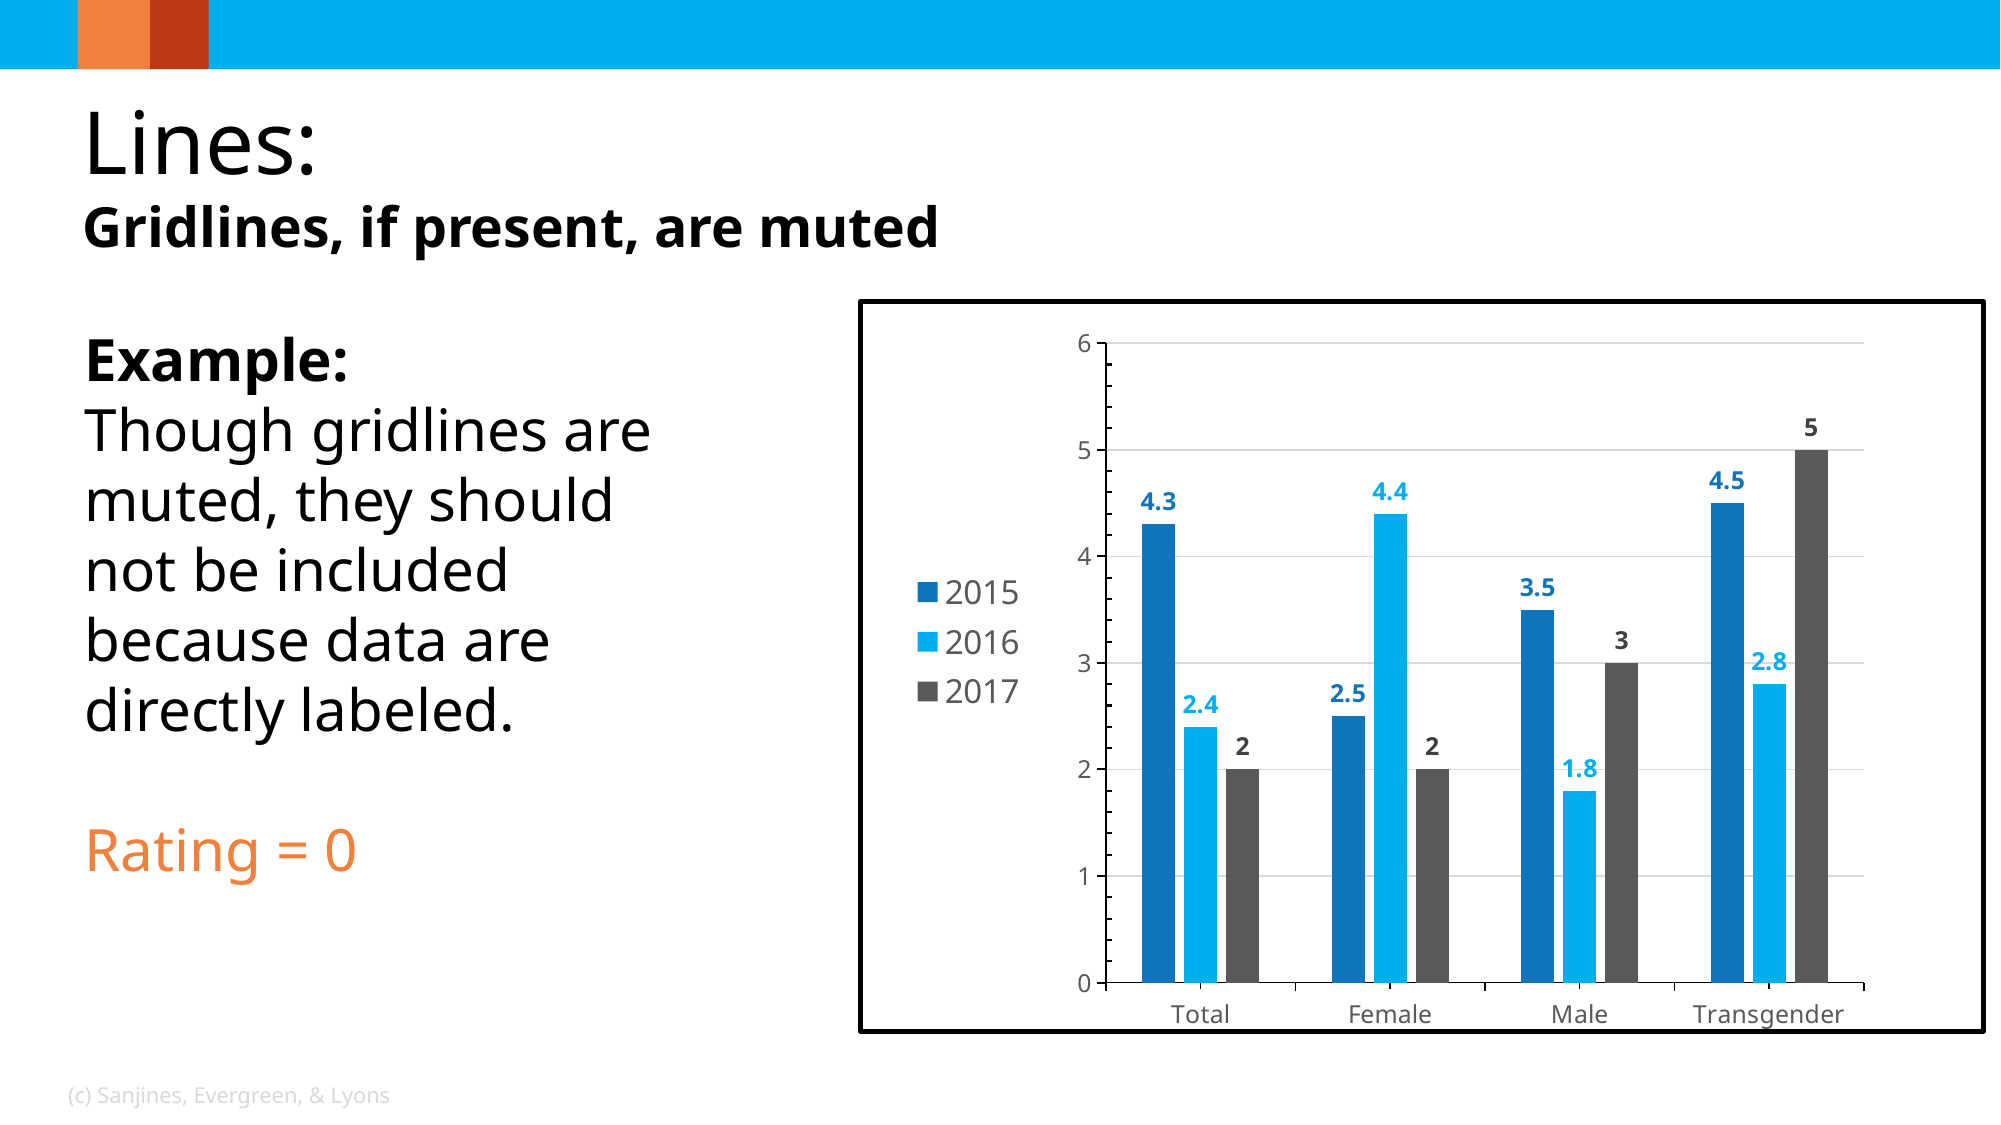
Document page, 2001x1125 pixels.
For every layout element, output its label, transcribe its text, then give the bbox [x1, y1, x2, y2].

text_box Lines: Gridlines, if present, are muted [82, 78, 1960, 267]
slide_number (c) Sanjines, Evergreen, & Lyons [53, 1065, 520, 1125]
chart [857, 298, 1986, 1034]
text_box Example: Though gridlines are muted, they should not be included because data are directly labeled. Rating = 0 [69, 315, 718, 891]
